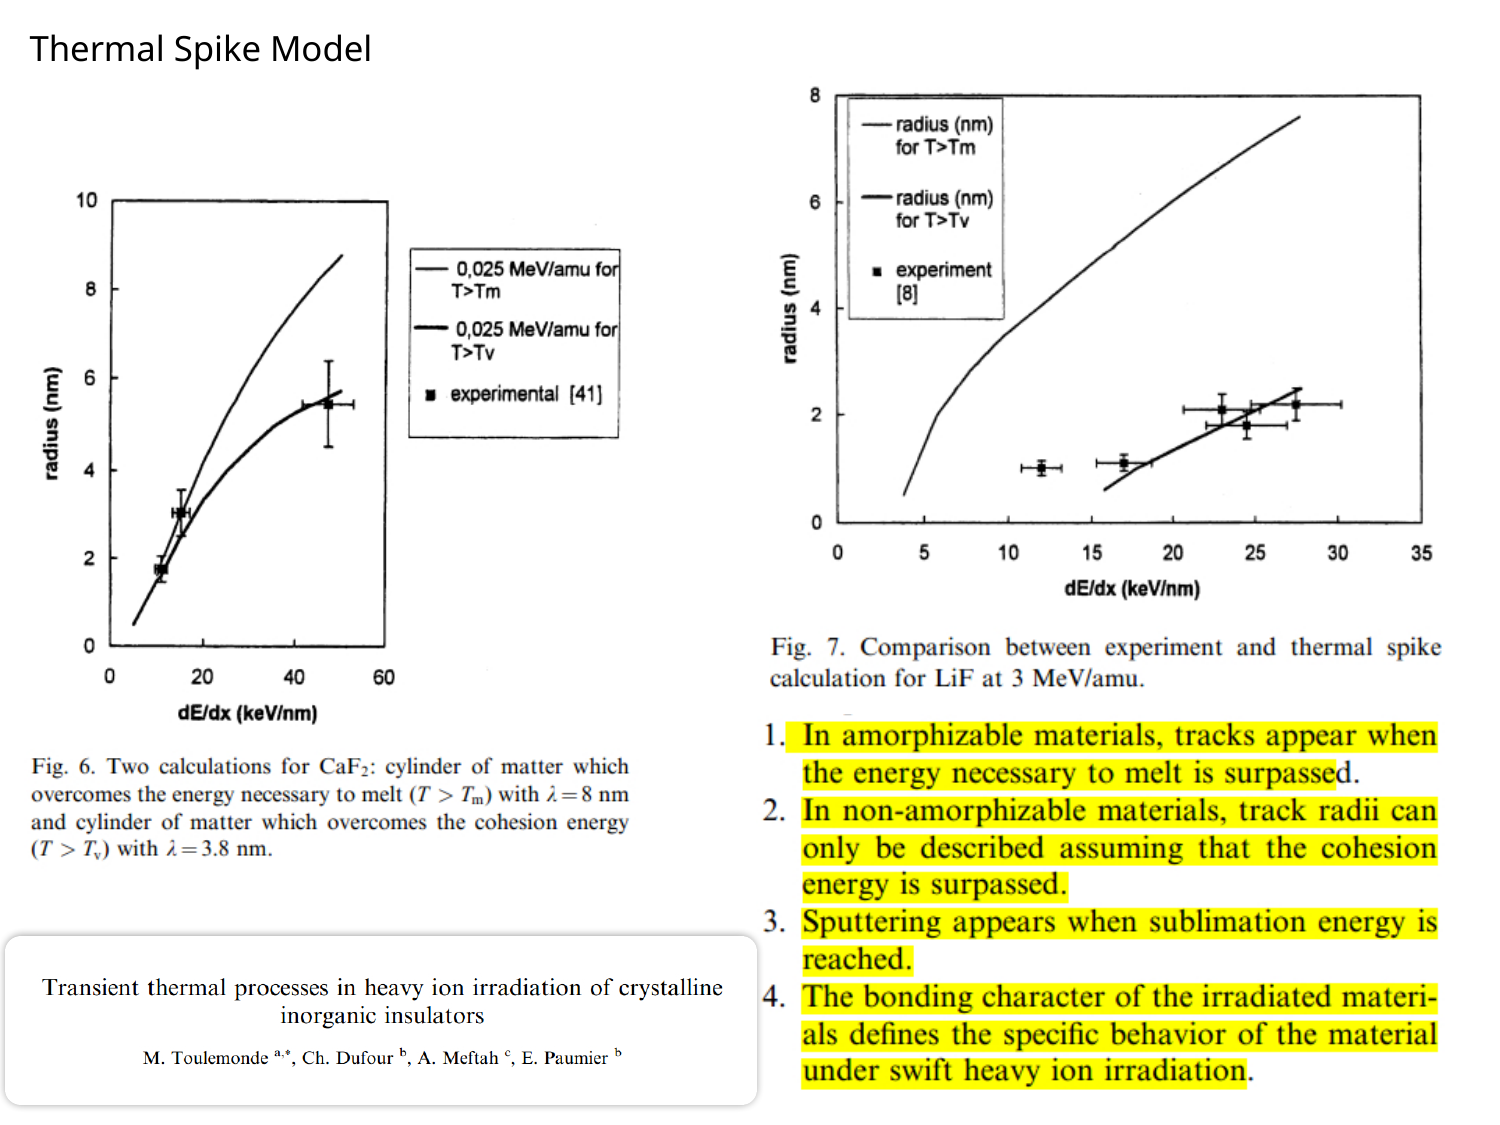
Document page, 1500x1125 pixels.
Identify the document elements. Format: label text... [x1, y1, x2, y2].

picture [36, 967, 726, 1075]
picture [14, 181, 654, 885]
picture [756, 714, 1457, 1093]
picture [769, 76, 1445, 696]
title Thermal Spike Model [14, 23, 1088, 77]
